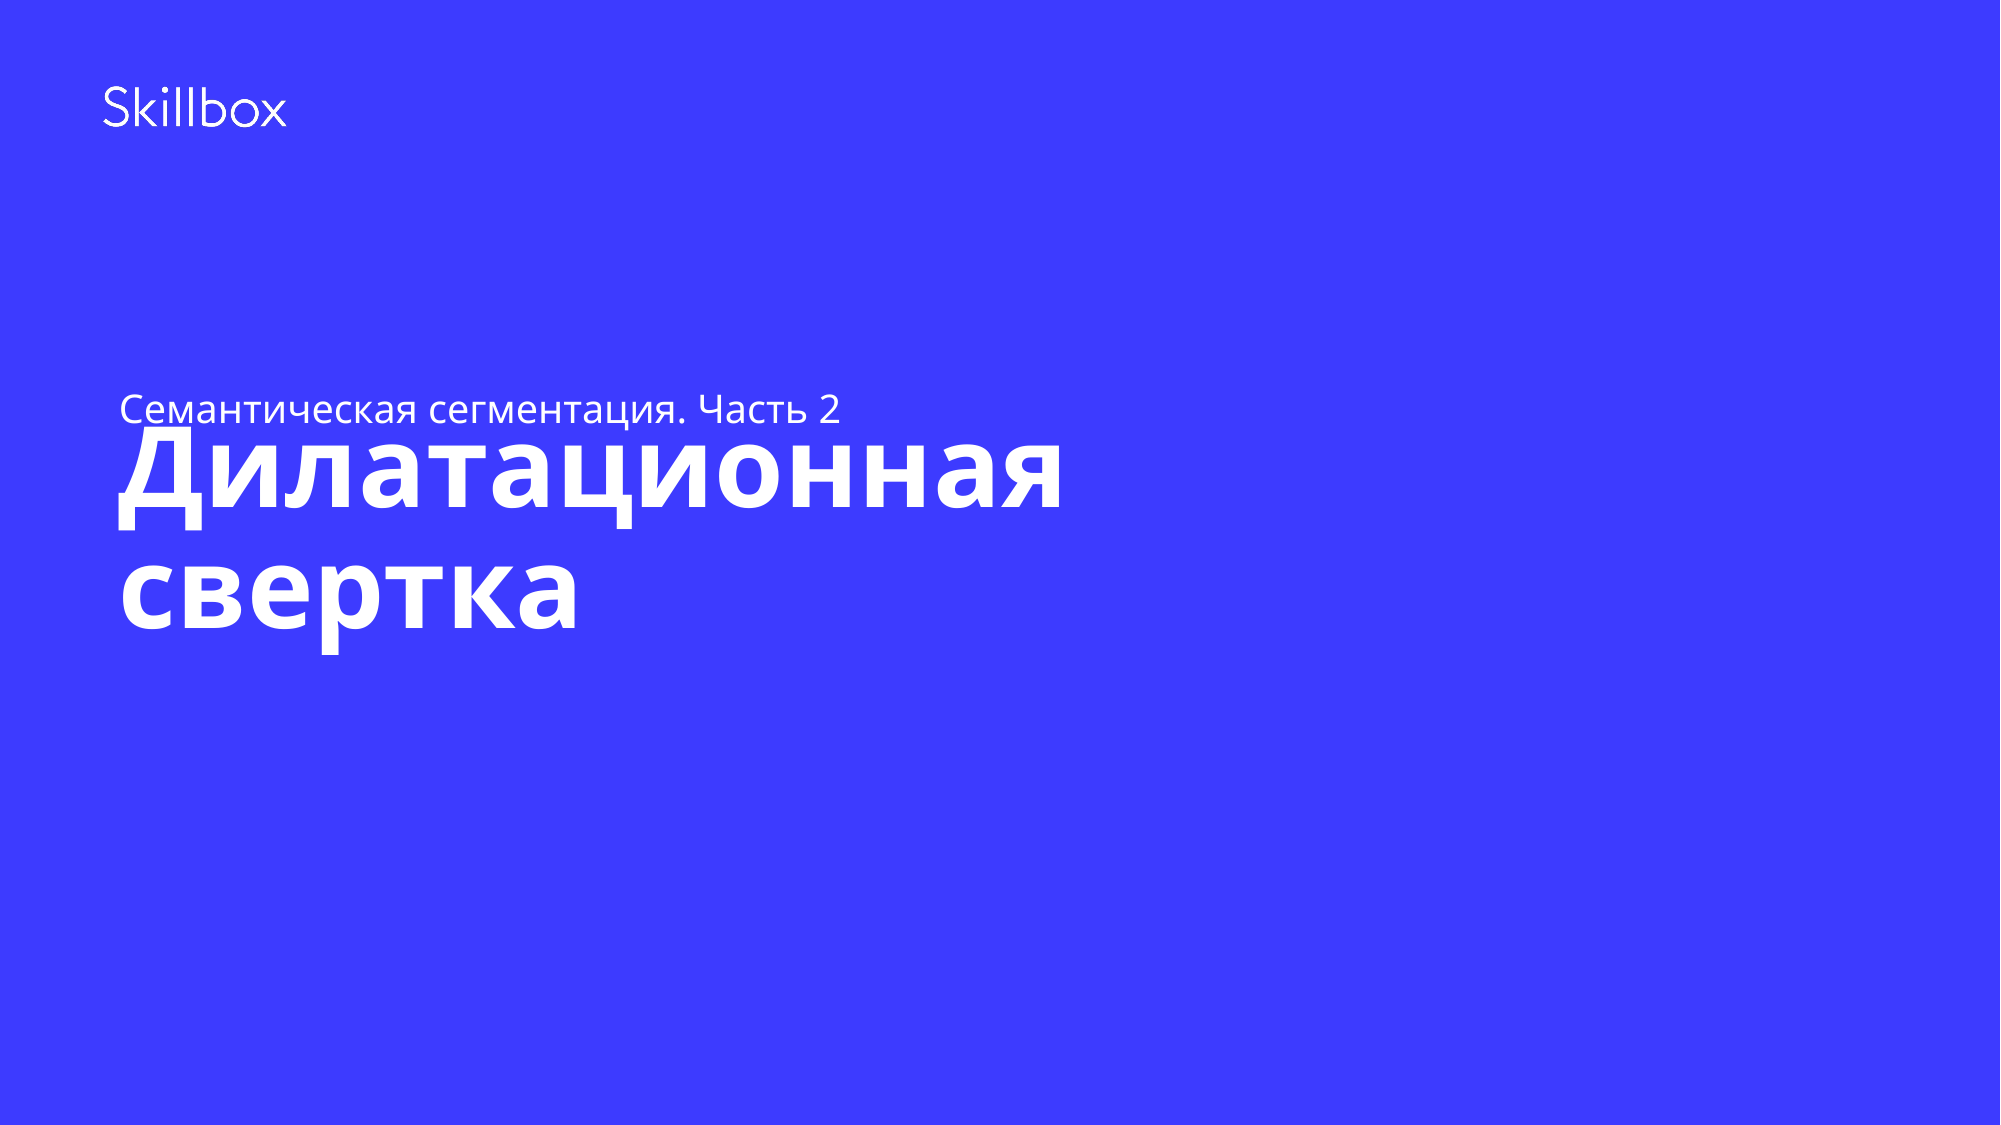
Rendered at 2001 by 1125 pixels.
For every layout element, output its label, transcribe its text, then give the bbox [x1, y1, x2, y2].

picture [103, 85, 287, 129]
title Дилатационная свертка [103, 449, 1449, 641]
list Семантическая сегментация. Часть 2 [103, 381, 1829, 449]
text_box [322, 641, 338, 654]
